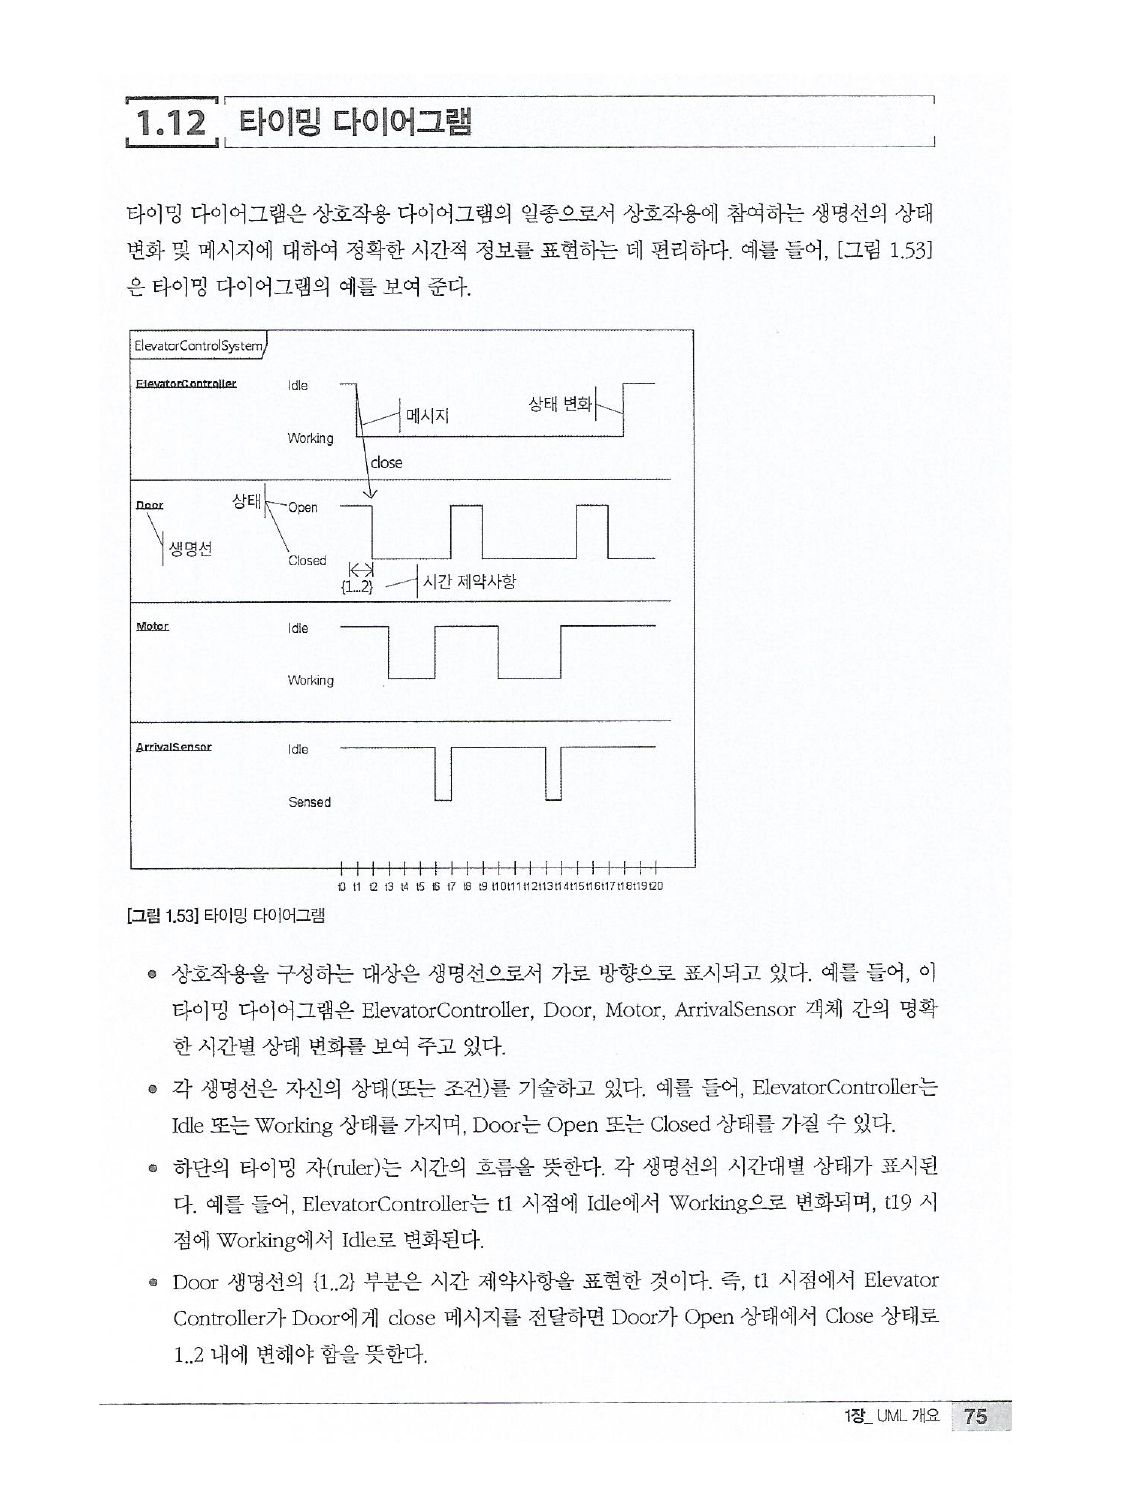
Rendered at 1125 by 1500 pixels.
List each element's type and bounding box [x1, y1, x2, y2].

picture [99, 74, 1012, 1443]
